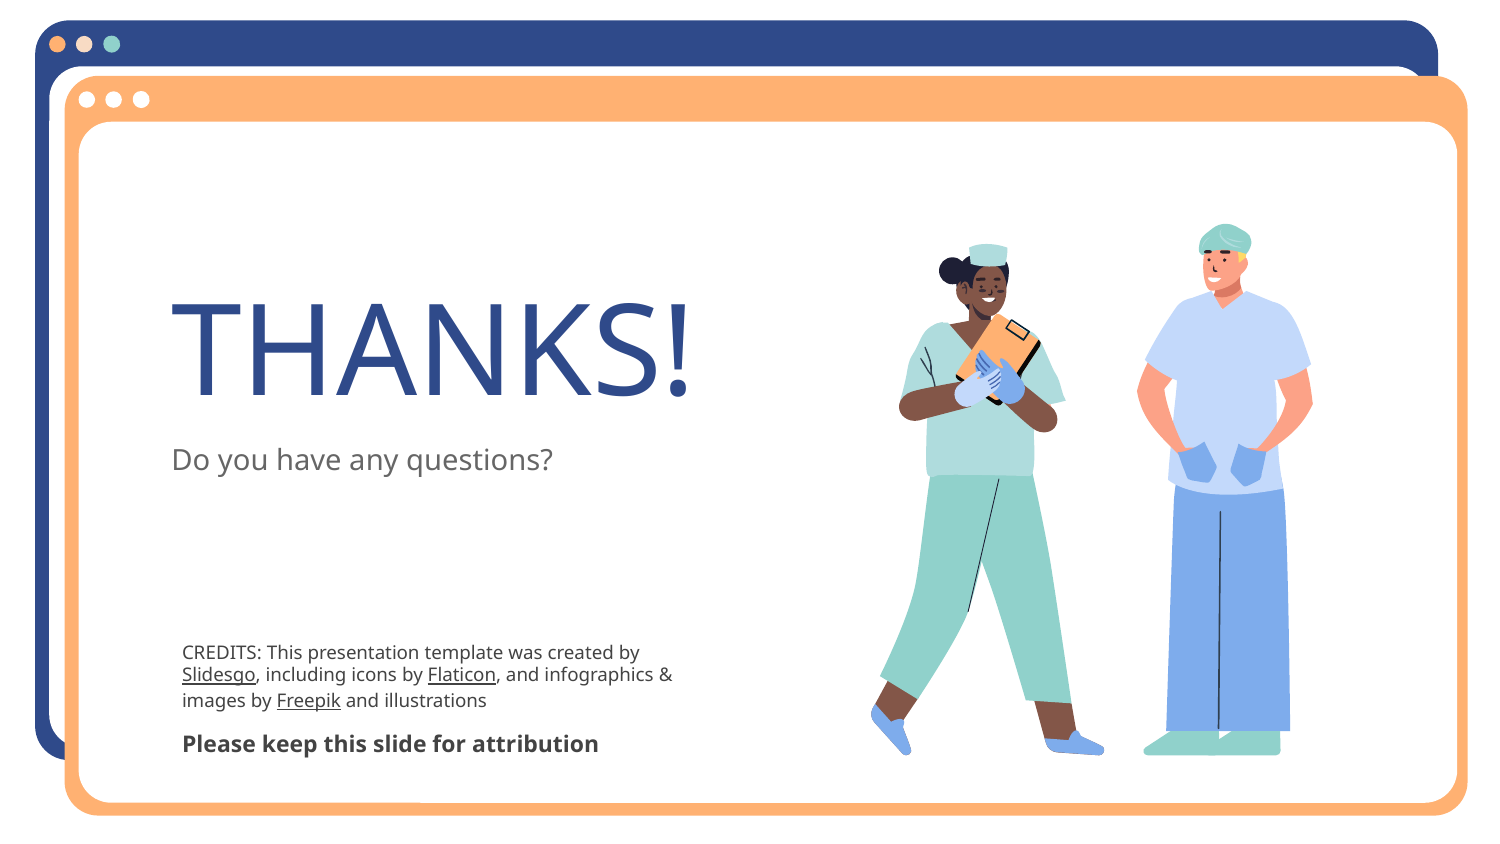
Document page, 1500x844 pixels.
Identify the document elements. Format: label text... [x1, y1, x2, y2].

text_box Please keep this slide for attribution [167, 714, 729, 756]
subtitle Do you have any questions? [156, 426, 740, 621]
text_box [870, 243, 1106, 756]
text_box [1136, 223, 1313, 756]
title THANKS! [156, 265, 740, 426]
